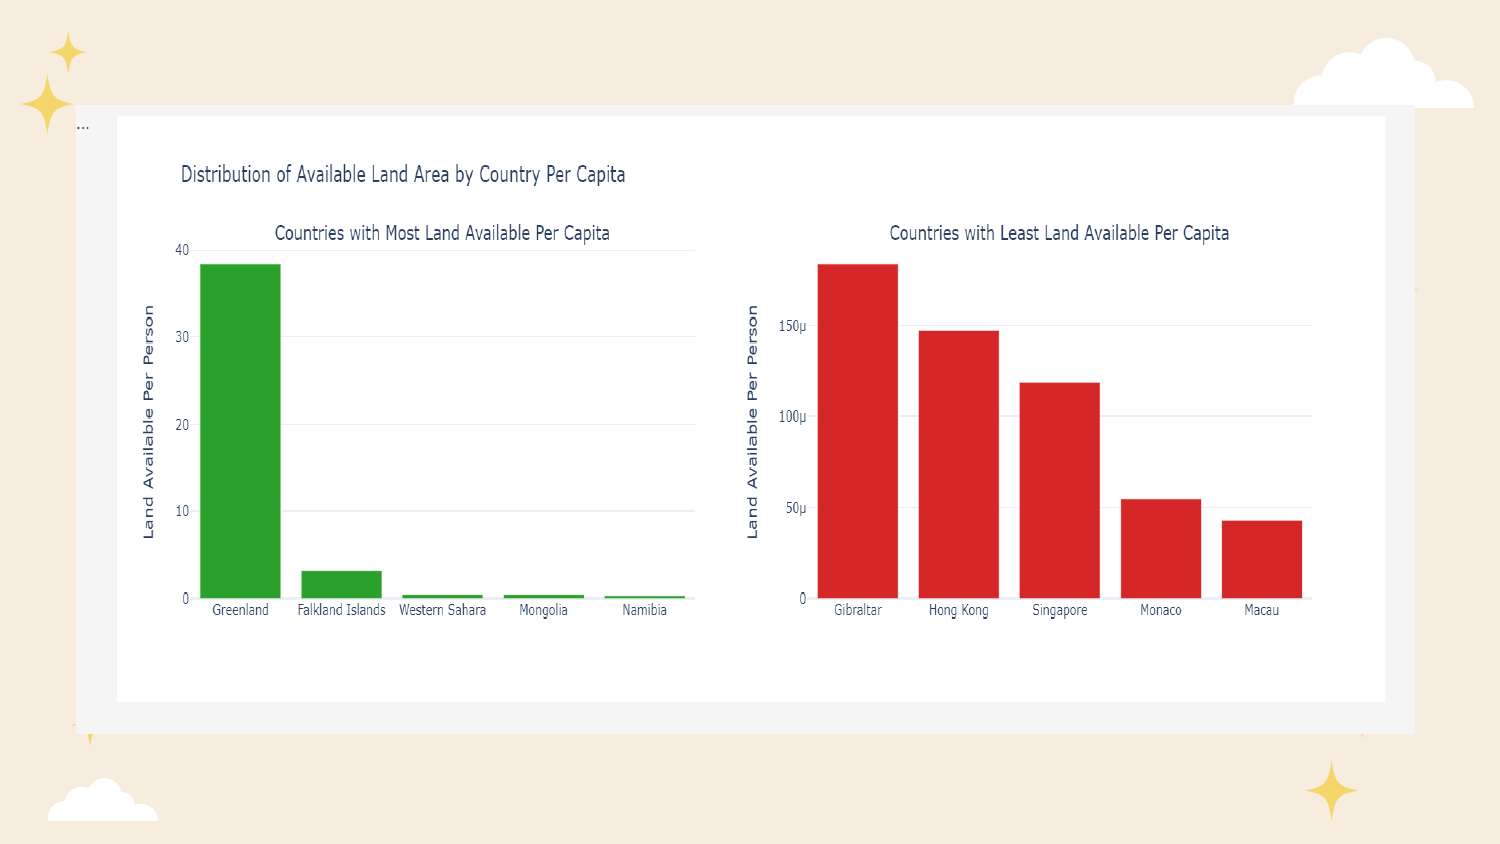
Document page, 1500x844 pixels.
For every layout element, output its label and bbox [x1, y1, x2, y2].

picture [75, 104, 1415, 734]
